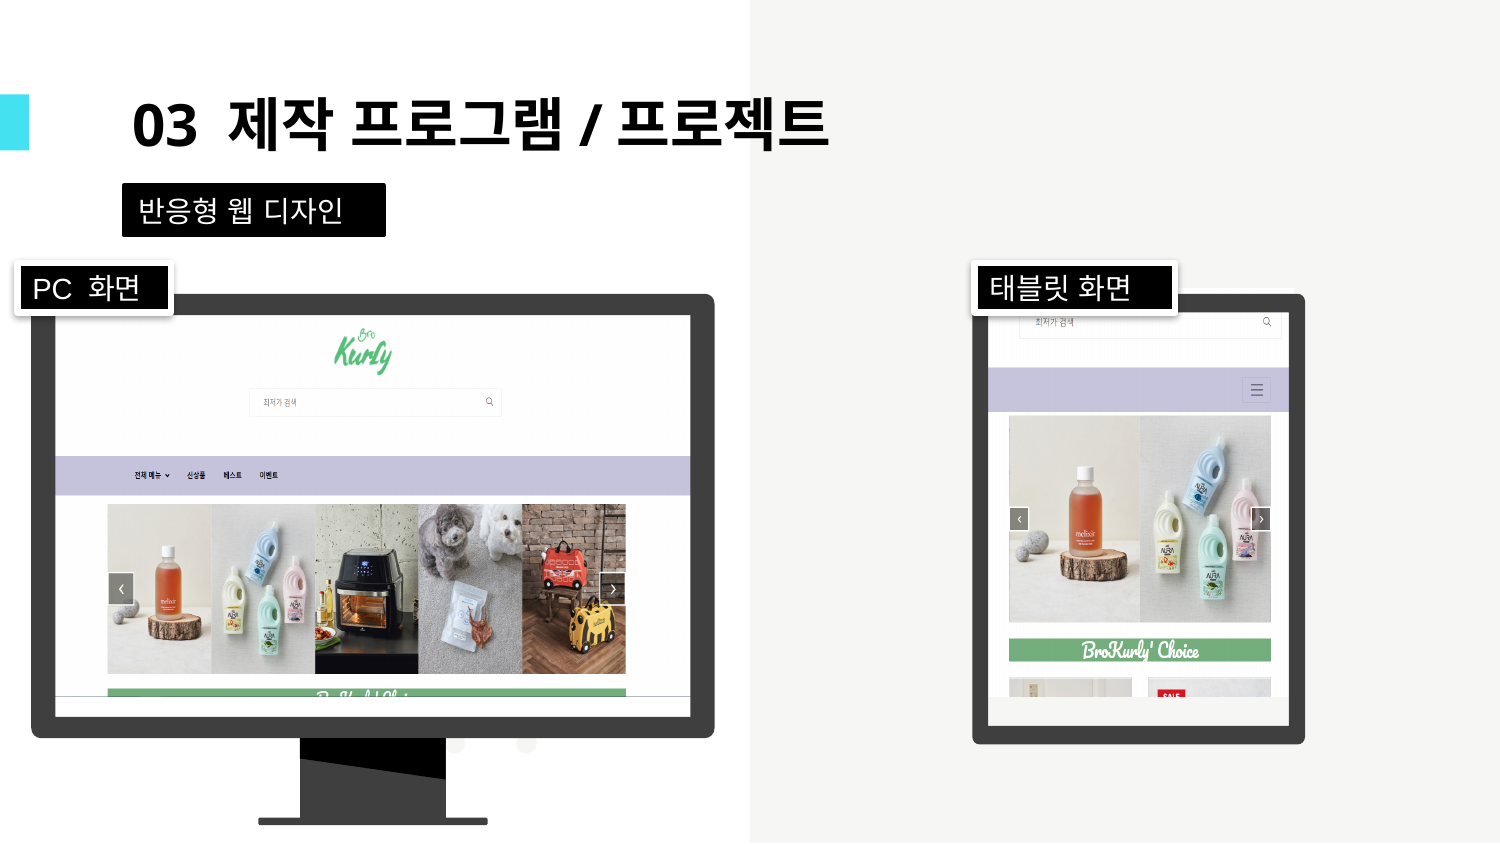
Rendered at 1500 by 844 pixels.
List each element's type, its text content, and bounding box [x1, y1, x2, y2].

picture [985, 287, 1294, 293]
text_box PC 화면 [14, 260, 174, 316]
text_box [972, 293, 1306, 745]
text_box 반응형 웹 디자인 [122, 183, 386, 237]
text_box 태블릿 화면 [971, 260, 1178, 293]
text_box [30, 293, 715, 826]
title 03 제작 프로그램/프로젝트 [116, 72, 1383, 167]
